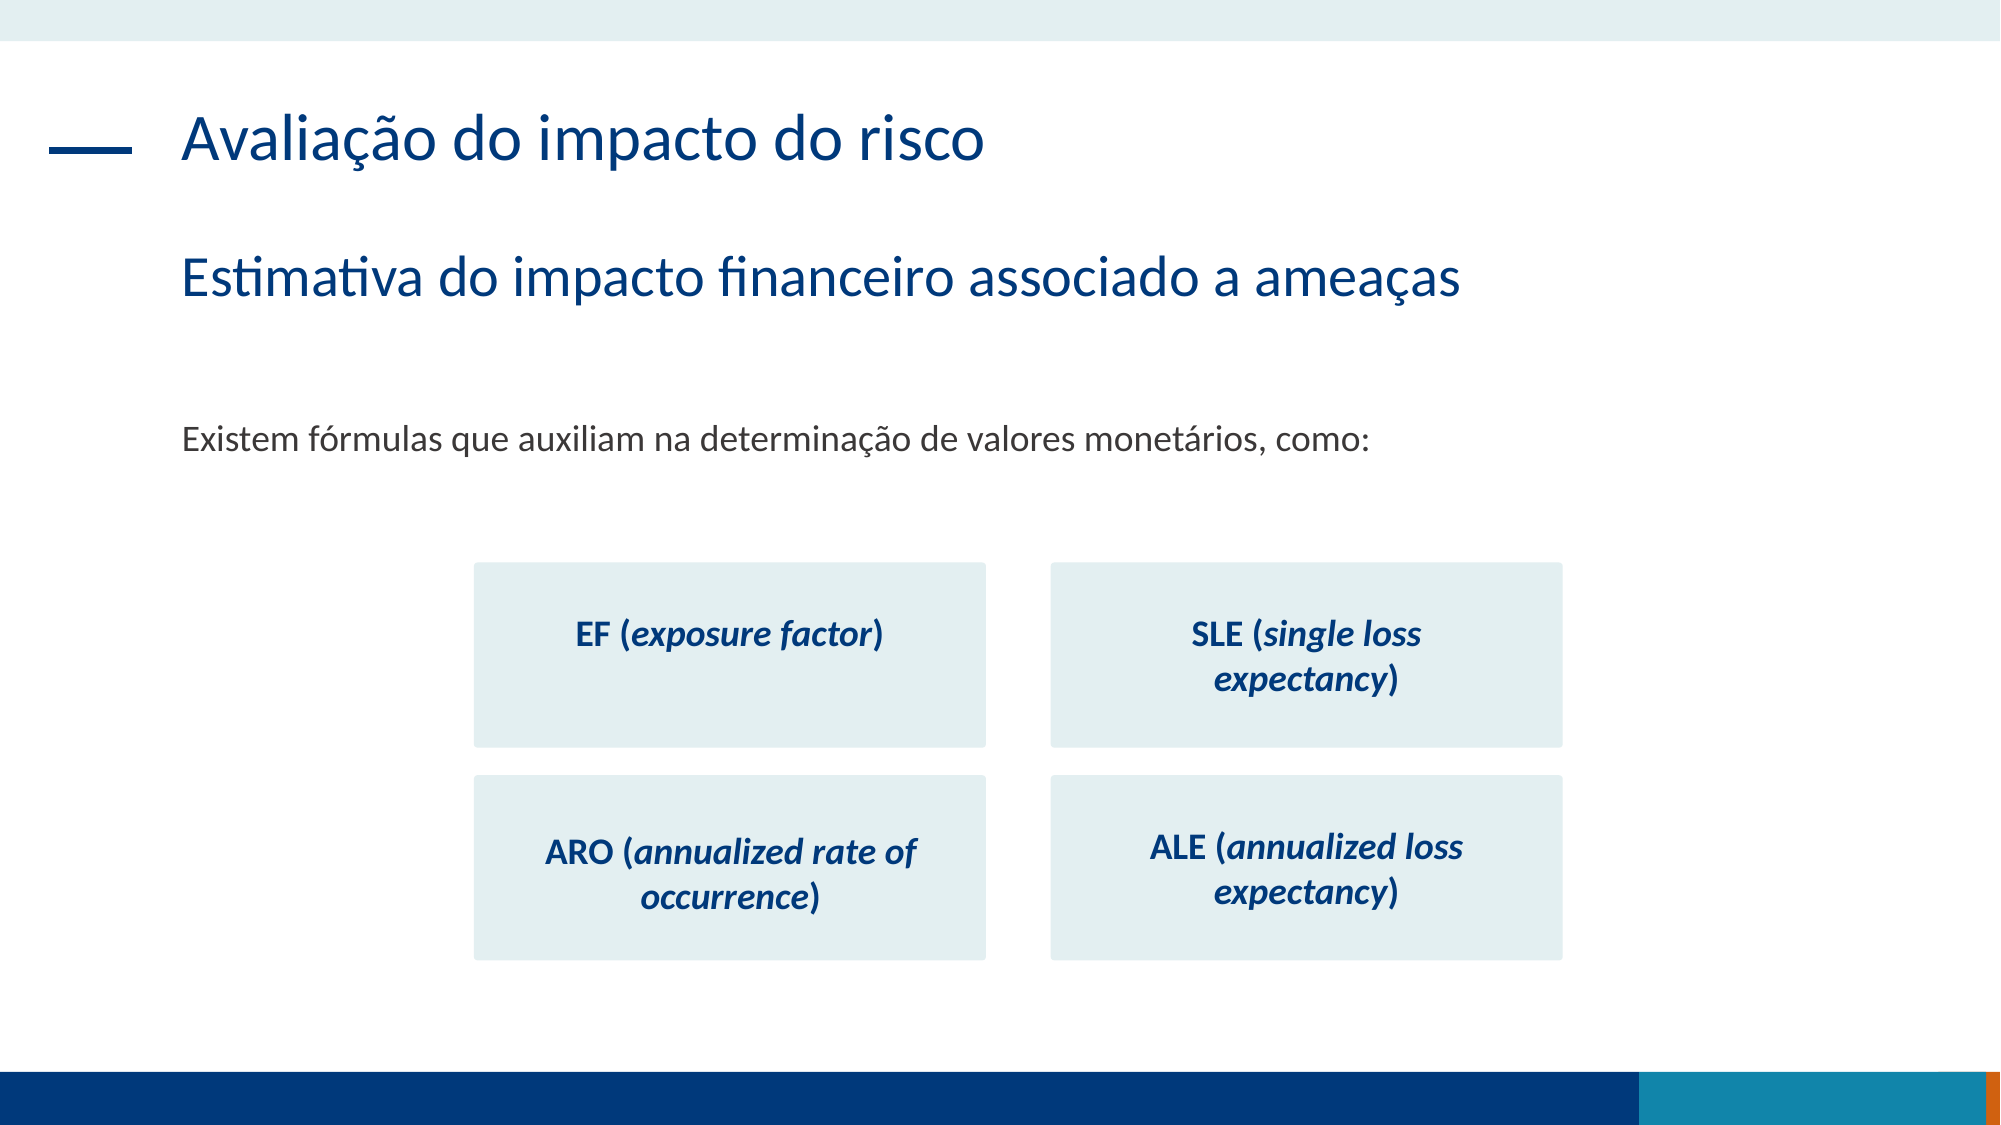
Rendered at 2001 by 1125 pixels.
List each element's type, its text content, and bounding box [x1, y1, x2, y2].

list Estimativa do impacto financeiro associado a ameaças [167, 238, 1833, 380]
text_box Existem fórmulas que auxiliam na determinação de valores monetários, como: [167, 406, 1407, 467]
list Avaliação do impacto do risco [167, 95, 1833, 237]
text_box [473, 562, 1563, 961]
